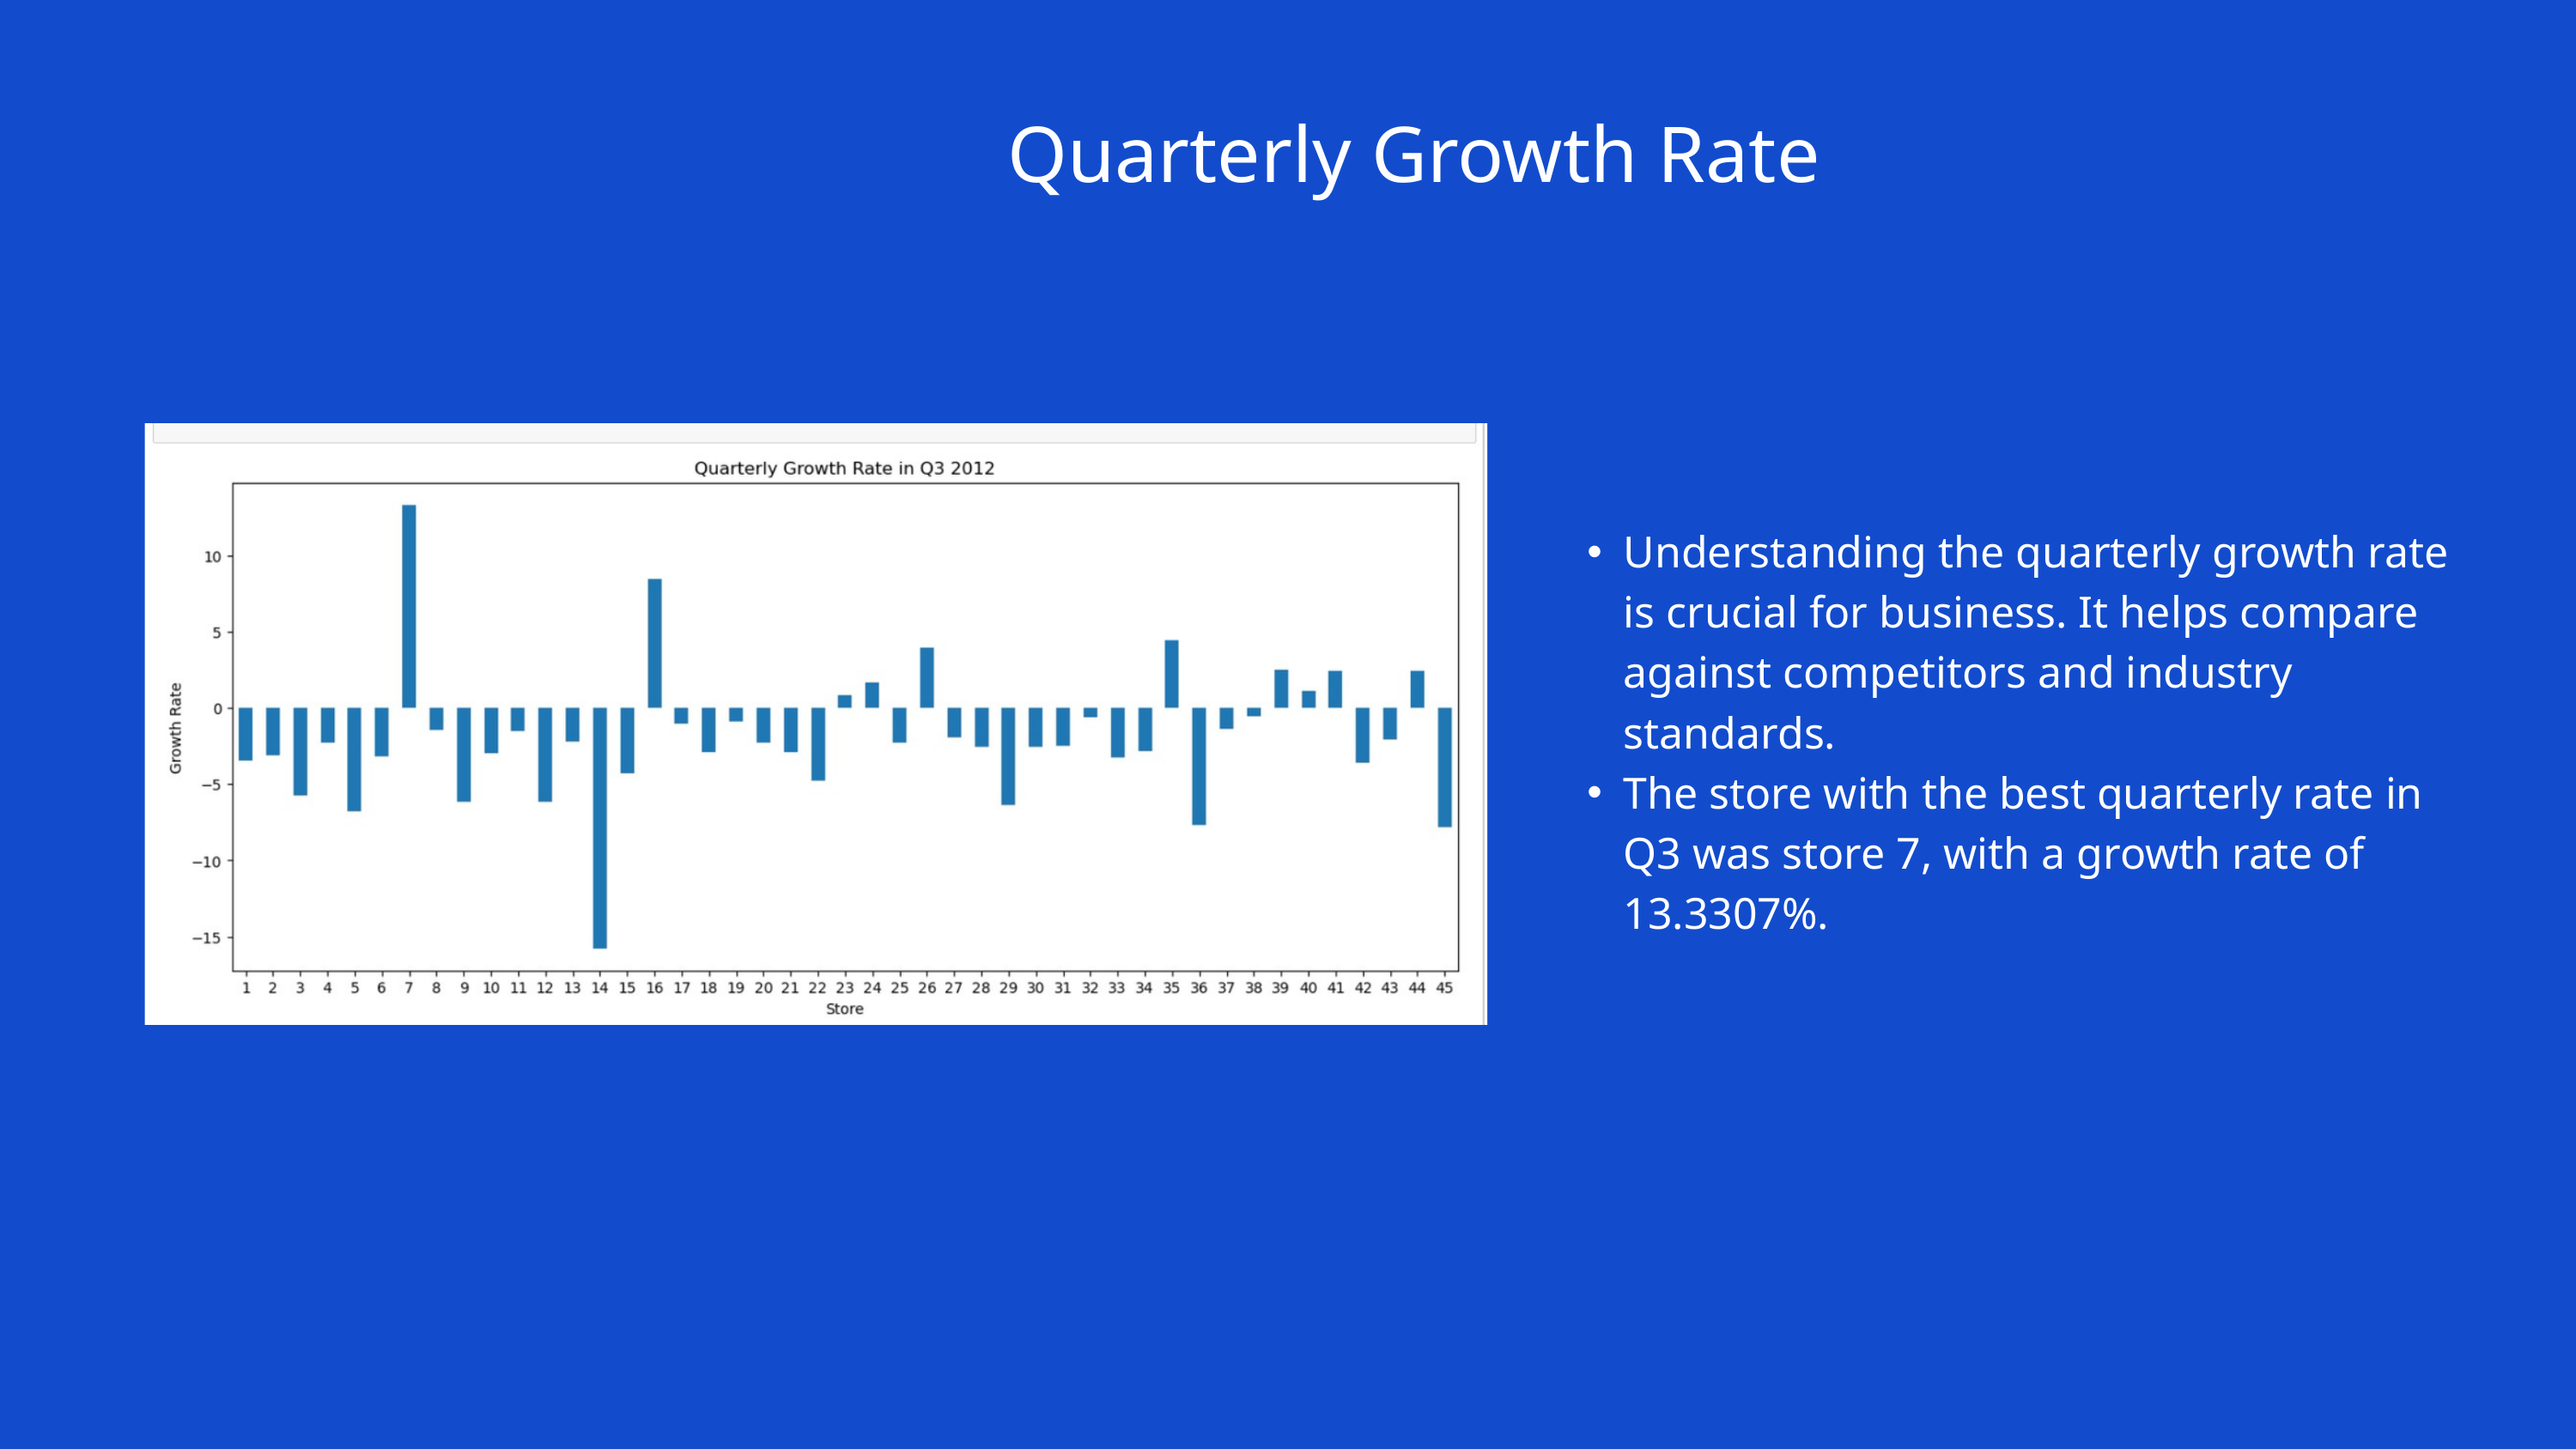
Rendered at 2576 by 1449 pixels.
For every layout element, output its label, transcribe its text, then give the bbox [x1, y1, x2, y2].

text_box Quarterly Growth Rate [897, 89, 1930, 198]
text_box [144, 423, 1488, 1025]
text_box Understanding the quarterly growth rate is crucial for business. It helps compare against competitors and industry standards. The store with the best quarterly rate in Q3 was store 7, with a growth rate of 13.3307%. [1550, 516, 2477, 938]
